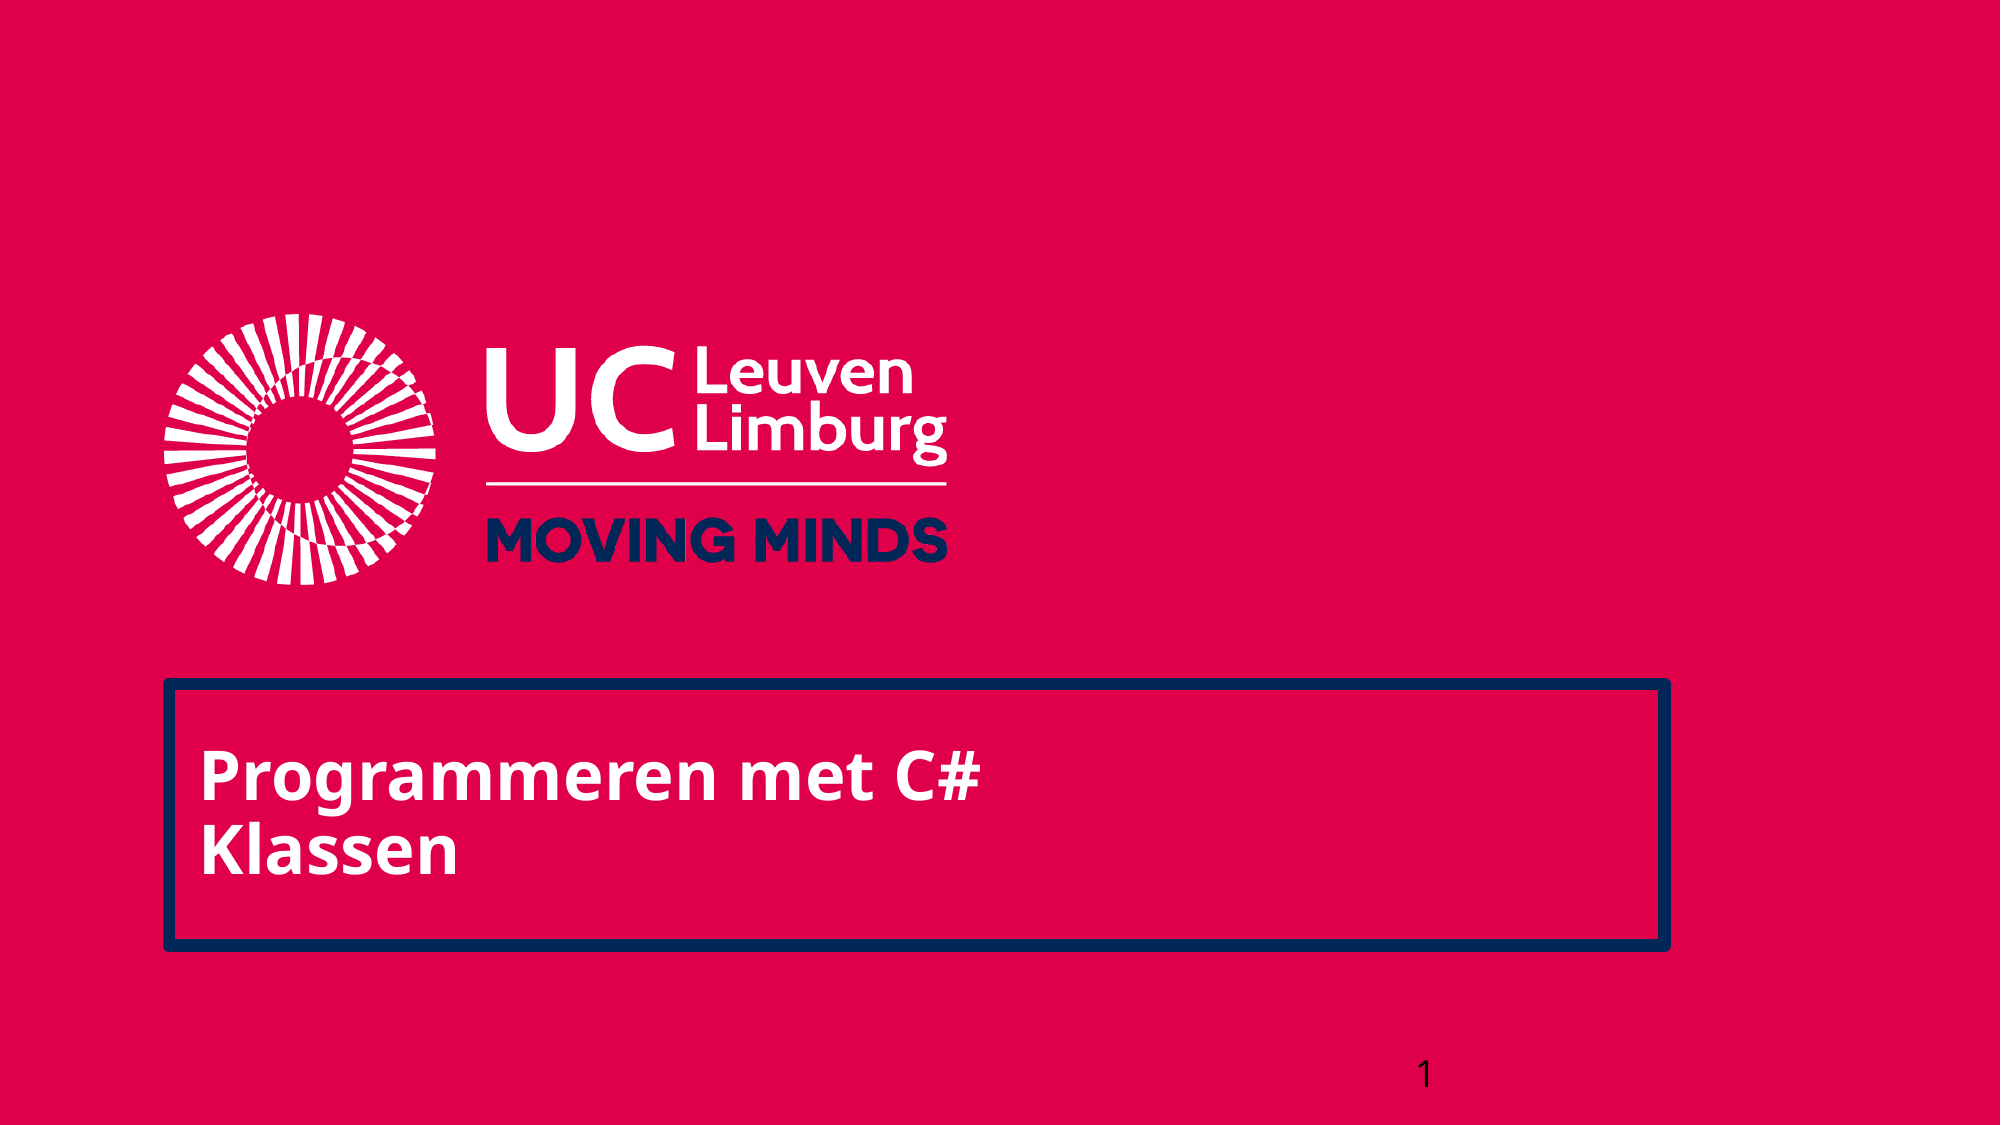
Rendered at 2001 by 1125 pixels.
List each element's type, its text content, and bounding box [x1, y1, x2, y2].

title Programmeren met C# Klassen [163, 678, 1671, 952]
picture [164, 314, 947, 585]
slide_number 1 [1400, 1042, 1750, 1103]
